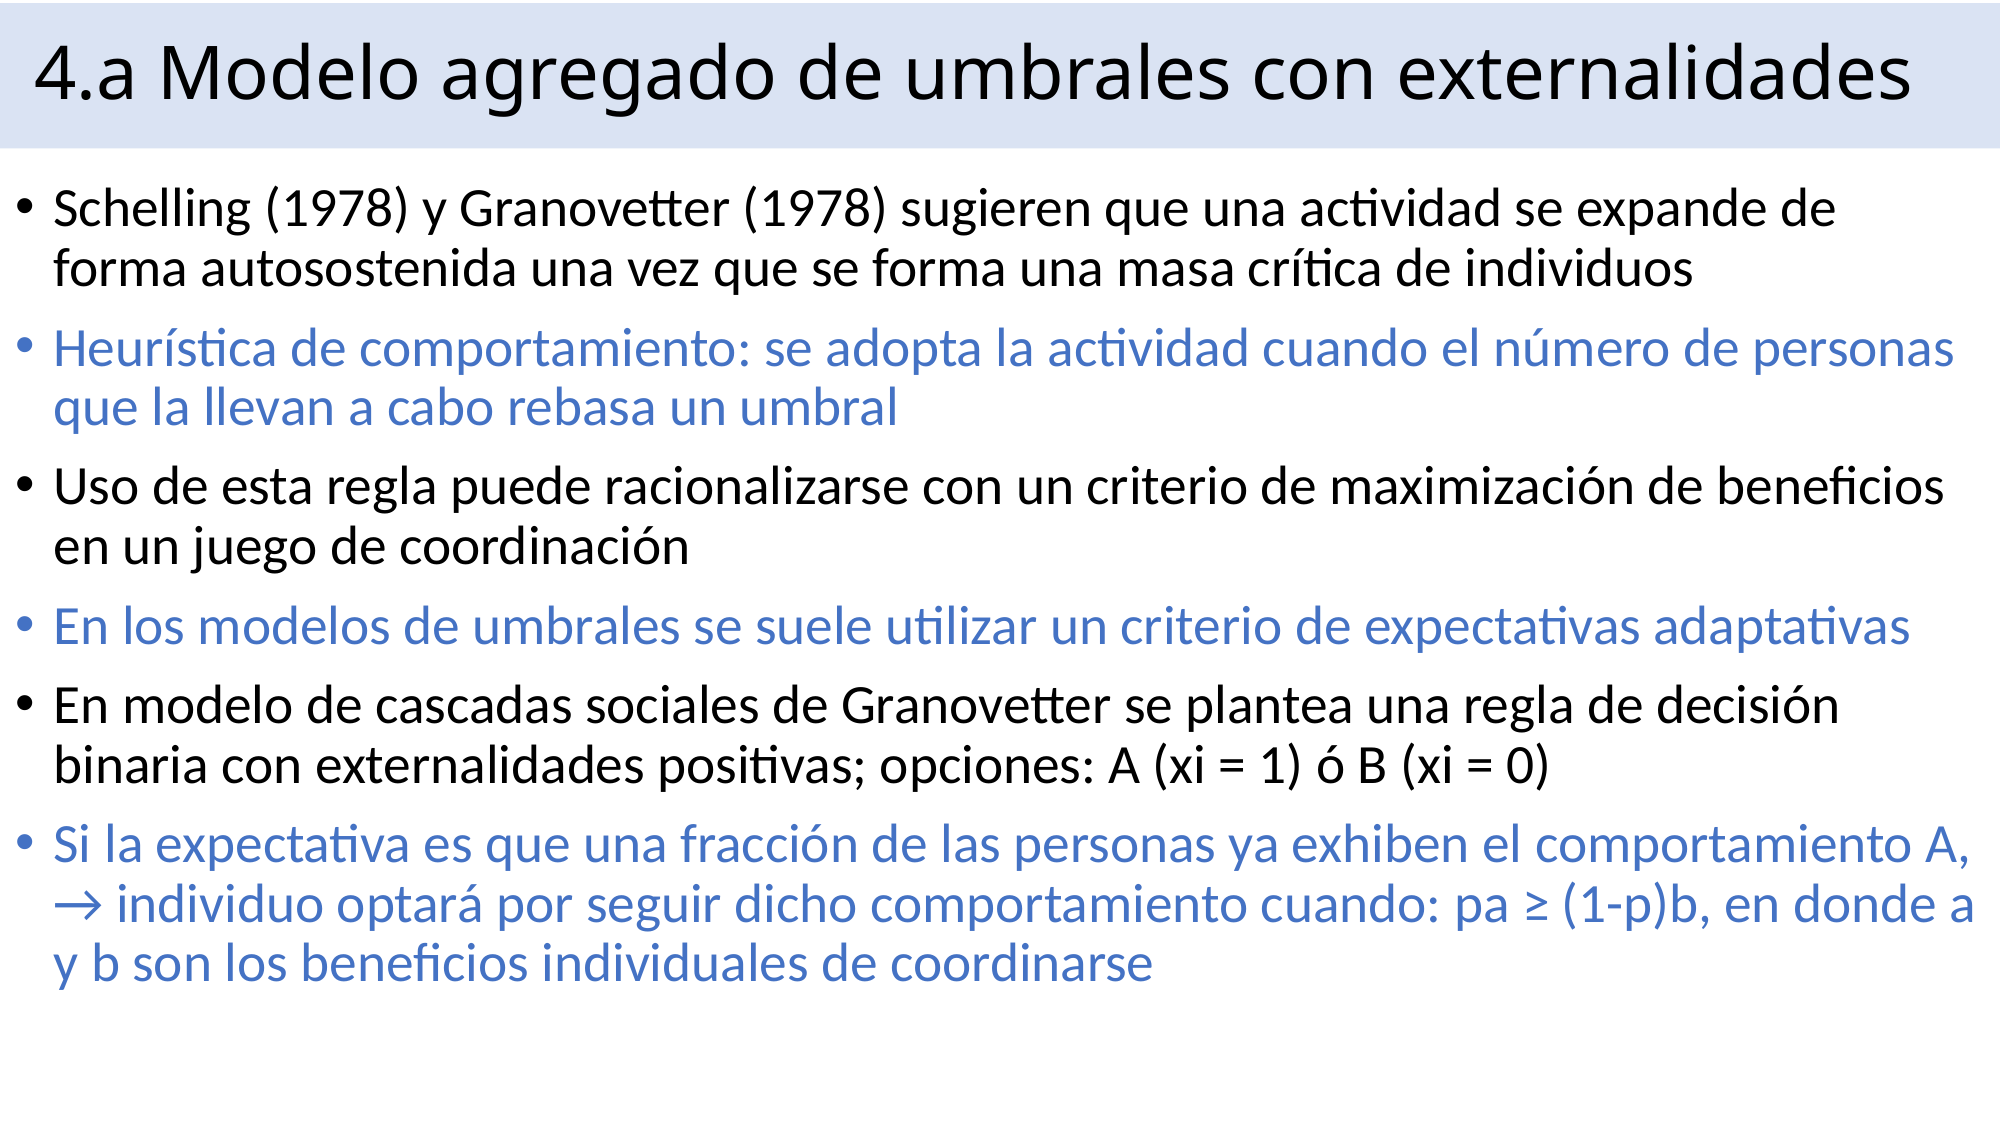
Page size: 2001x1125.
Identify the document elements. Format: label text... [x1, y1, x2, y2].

list Schelling (1978) y Granovetter (1978) sugieren que una actividad se expande de forma autosostenida una vez que se forma una masa crítica de individuos Heurística de comportamiento: se adopta la actividad cuando el número de personas que la llevan a cabo rebasa un umbral Uso de esta regla puede racionalizarse con un criterio de maximización de beneficios en un juego de coordinación En los modelos de umbrales se suele utilizar un criterio de expectativas adaptativas En modelo de cascadas sociales de Granovetter se plantea una regla de decisión binaria con externalidades positivas; opciones: A (xi = 1) ó B (xi = 0) Si la expectativa es que una fracción de las personas ya exhiben el comportamiento A, → individuo optará por seguir dicho comportamiento cuando: pa ≥ (1-p)b, en donde a y b son los beneficios individuales de coordinarse [0, 171, 2000, 1014]
title 4.a Modelo agregado de umbrales con externalidades [0, 3, 2000, 149]
